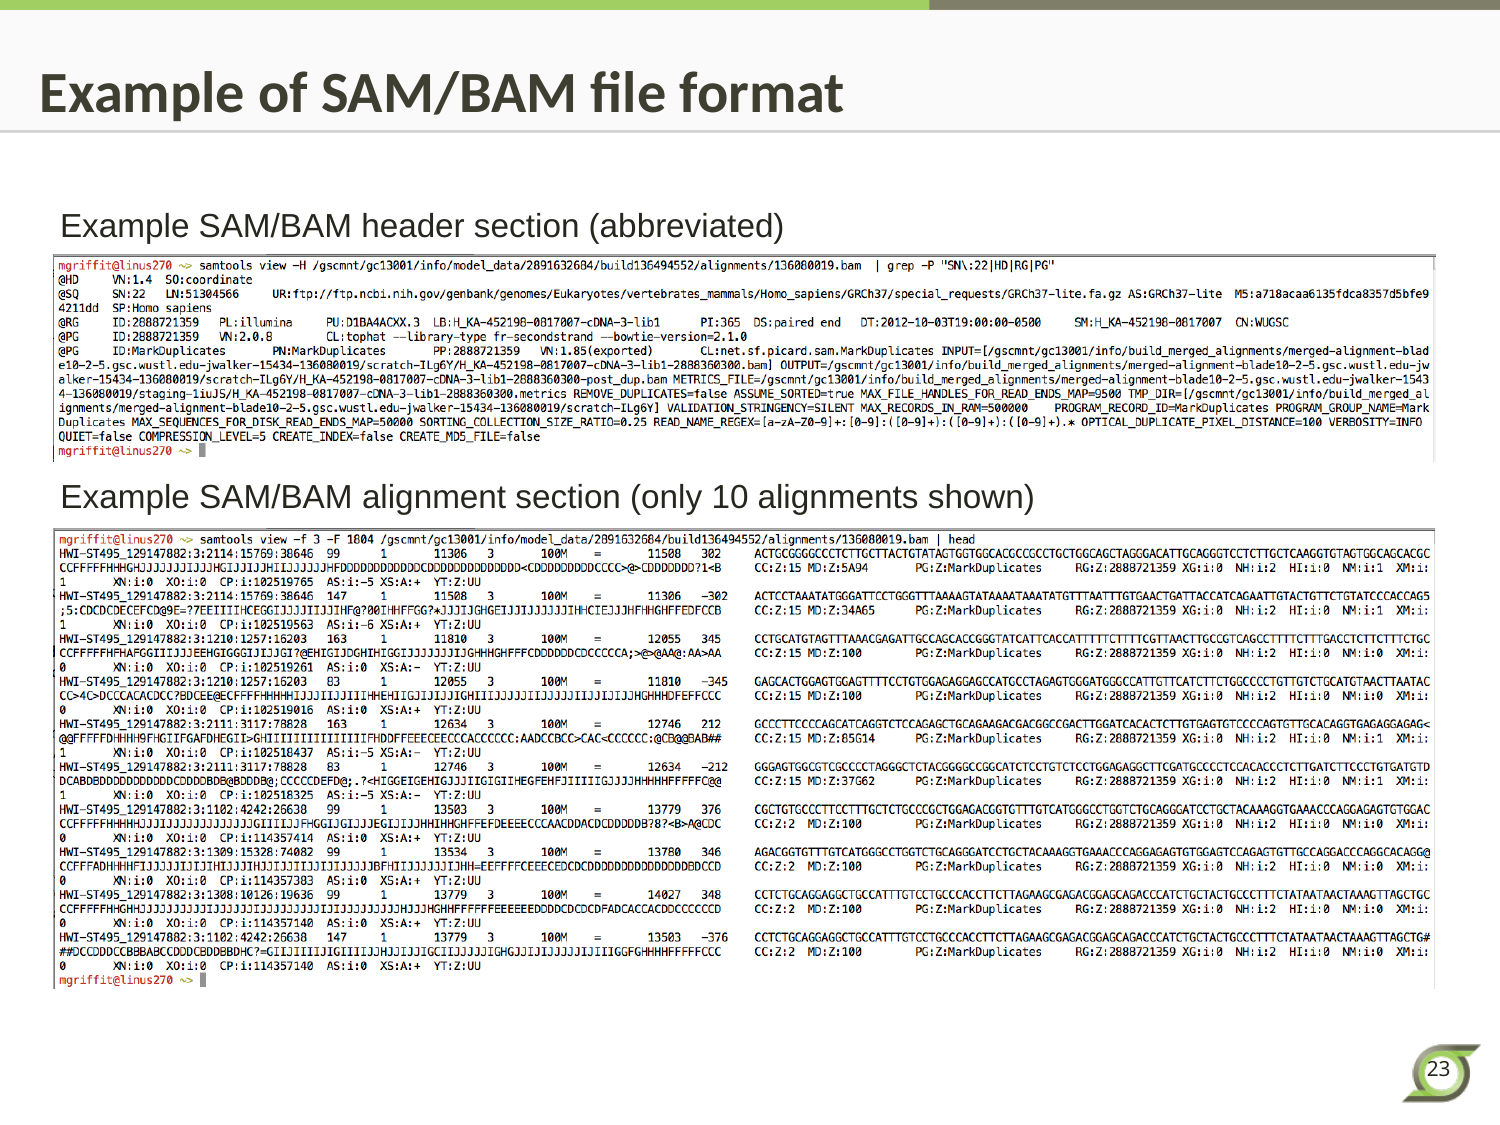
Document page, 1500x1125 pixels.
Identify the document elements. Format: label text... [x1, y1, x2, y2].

picture [52, 253, 1436, 462]
text_box Example SAM/BAM alignment section (only 10 alignments shown) [45, 467, 1052, 523]
text_box Example SAM/BAM header section (abbreviated) [45, 196, 801, 251]
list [52, 525, 1436, 989]
title Example of SAM/BAM file format [24, 0, 1475, 184]
